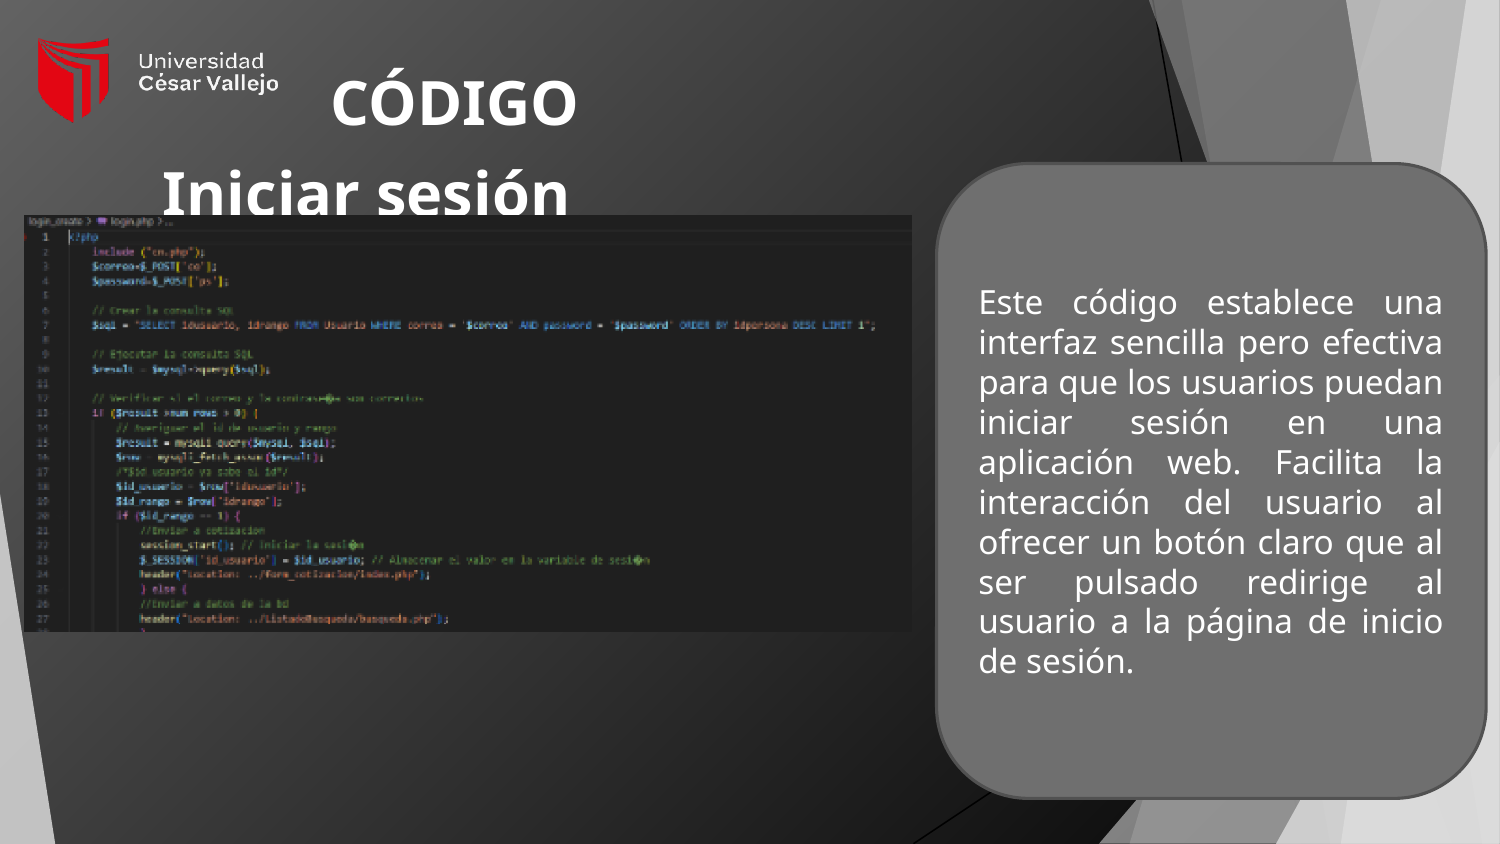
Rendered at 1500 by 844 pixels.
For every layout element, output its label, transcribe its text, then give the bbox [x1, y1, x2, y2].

text_box CÓDIGO [315, 19, 1162, 100]
text_box Este código establece una interfaz sencilla pero efectiva para que los usuarios puedan iniciar sesión en una aplicación web. Facilita la interacción del usuario al ofrecer un botón claro que al ser pulsado redirige al usuario a la página de inicio de sesión. [936, 163, 1487, 799]
picture [37, 38, 278, 124]
picture [24, 215, 912, 632]
text_box Iniciar sesión [147, 110, 994, 191]
